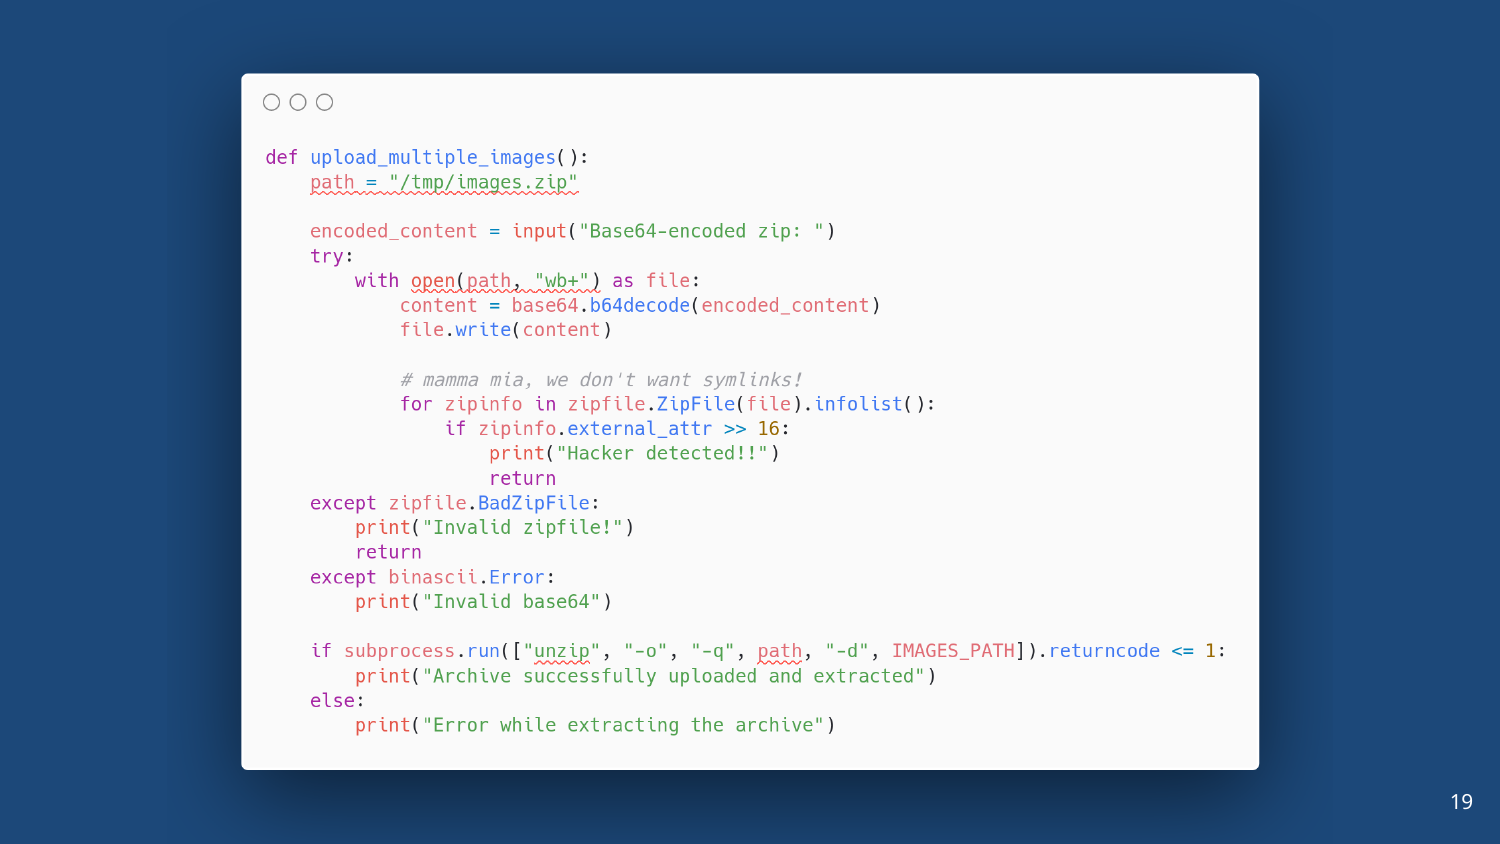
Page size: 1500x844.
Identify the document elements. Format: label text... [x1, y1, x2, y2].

slide_number ‹#› [1398, 770, 1489, 835]
picture [167, 0, 1333, 844]
